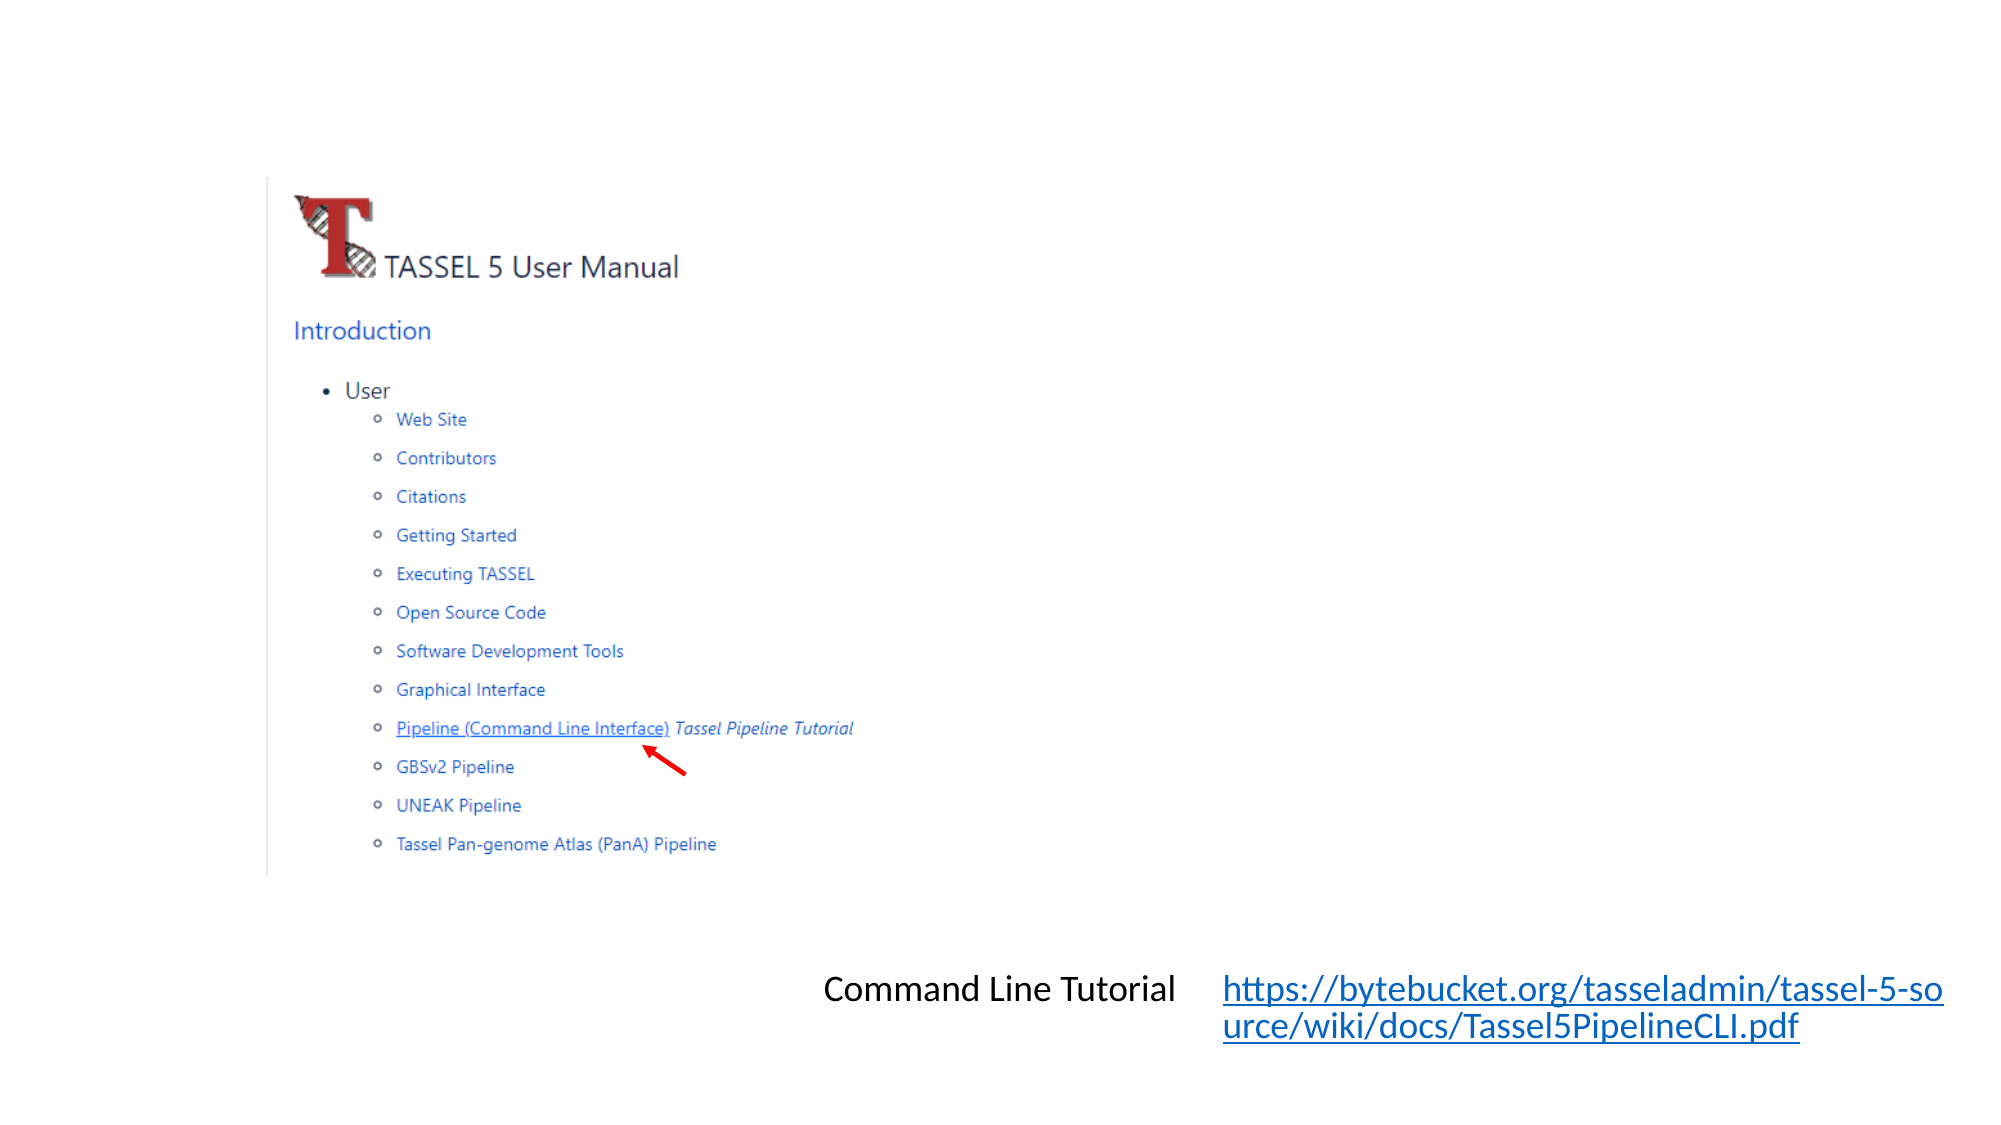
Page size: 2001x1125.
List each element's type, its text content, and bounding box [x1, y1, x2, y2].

text_box Command Line Tutorial [808, 956, 1224, 1017]
picture [264, 177, 1229, 876]
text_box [641, 744, 686, 775]
text_box https://bytebucket.org/tasseladmin/tassel-5-source/wiki/docs/Tassel5PipelineCLI.pdf [1224, 956, 1975, 1017]
